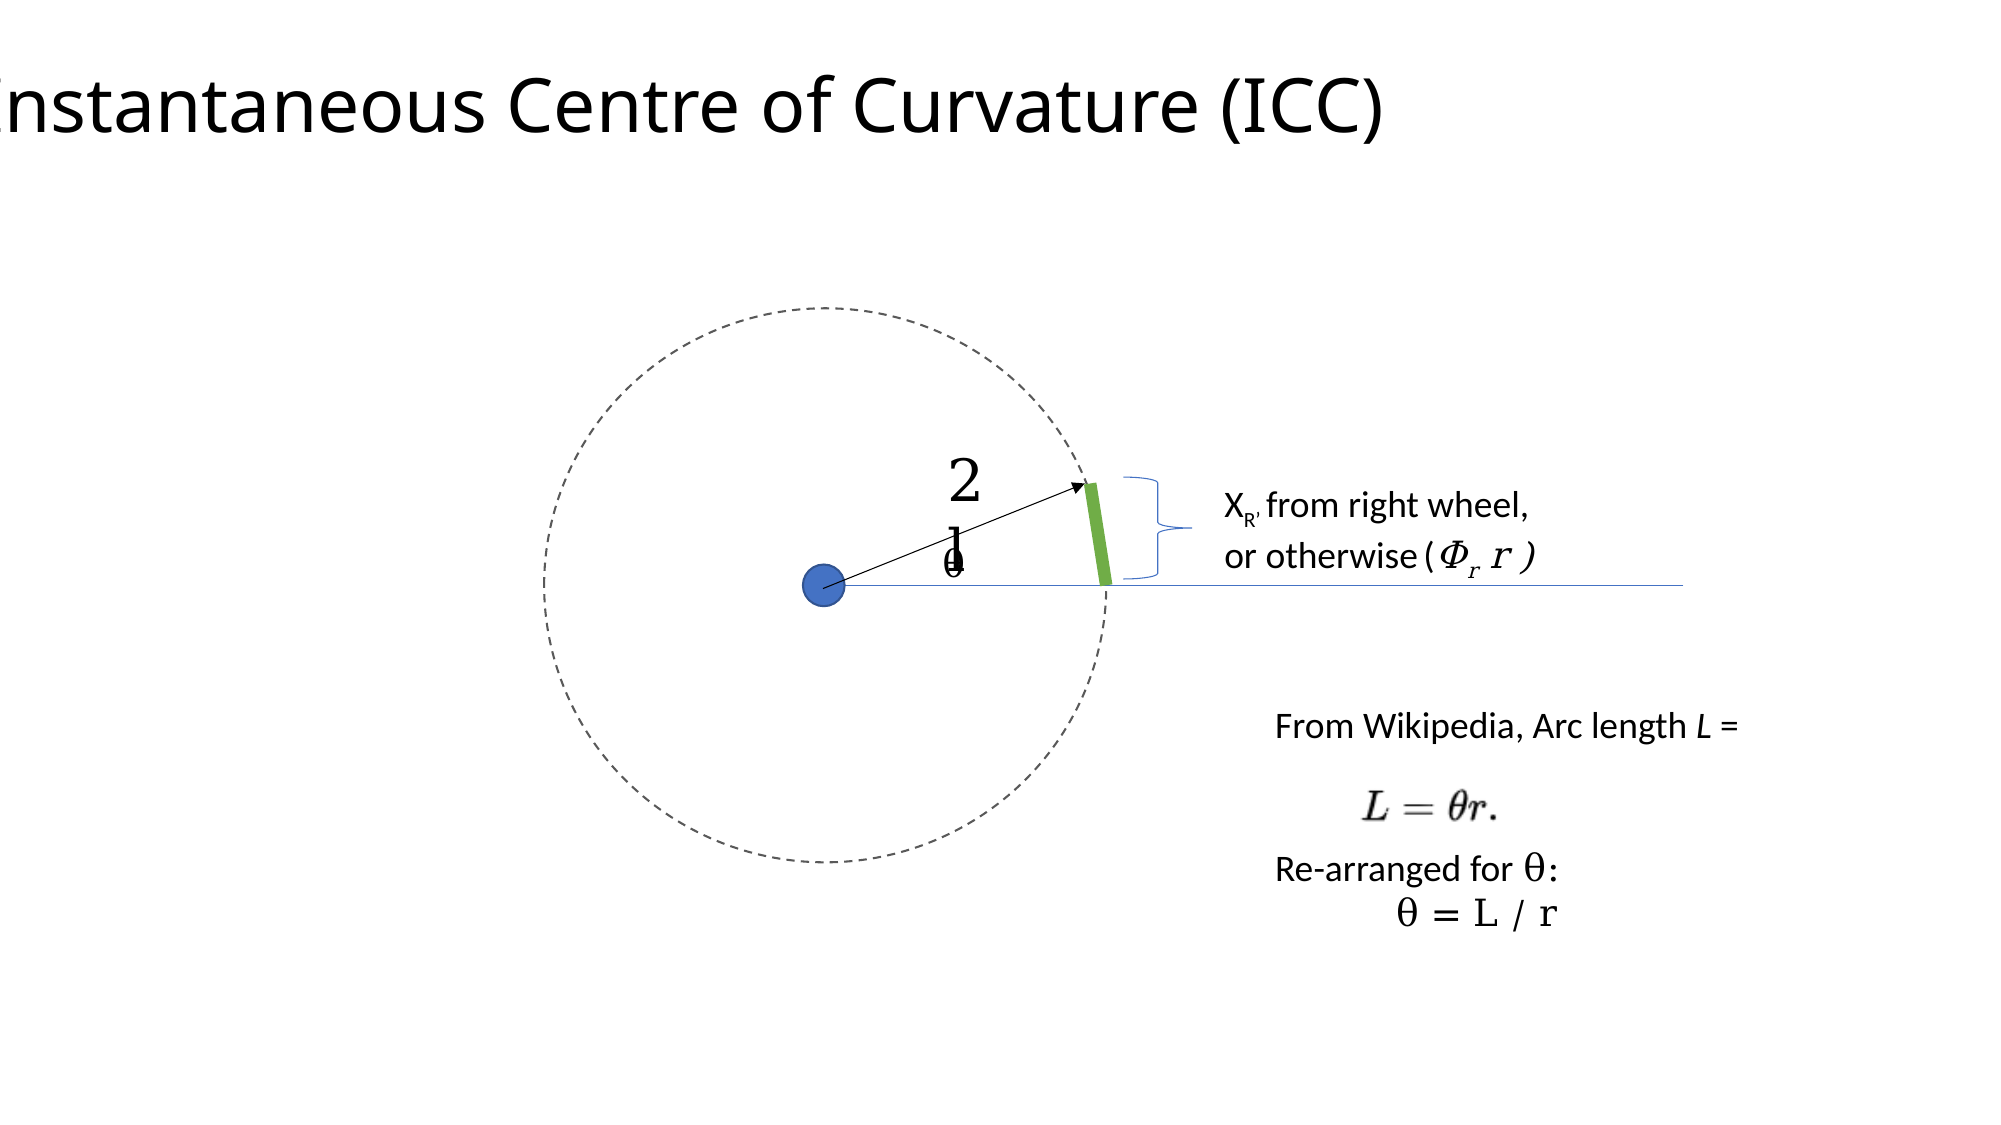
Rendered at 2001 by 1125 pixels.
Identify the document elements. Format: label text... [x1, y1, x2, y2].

picture [1301, 760, 1526, 848]
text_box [822, 483, 1085, 589]
text_box Instantaneous Centre of Curvature (ICC) [0, 49, 1400, 155]
text_box [1123, 476, 1193, 580]
text_box XR’ from right wheel, or otherwise (Φr r ) [1209, 472, 1552, 585]
text_box 2 l [933, 435, 1036, 483]
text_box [1090, 483, 1107, 586]
text_box Re-arranged for θ: θ = L / r [1260, 836, 1575, 986]
text_box [543, 307, 1108, 864]
text_box [801, 563, 846, 608]
text_box From Wikipedia, Arc length L = [1260, 693, 1763, 754]
text_box XR’ from right wheel, or otherwise (Φr r ) [1209, 586, 1552, 590]
